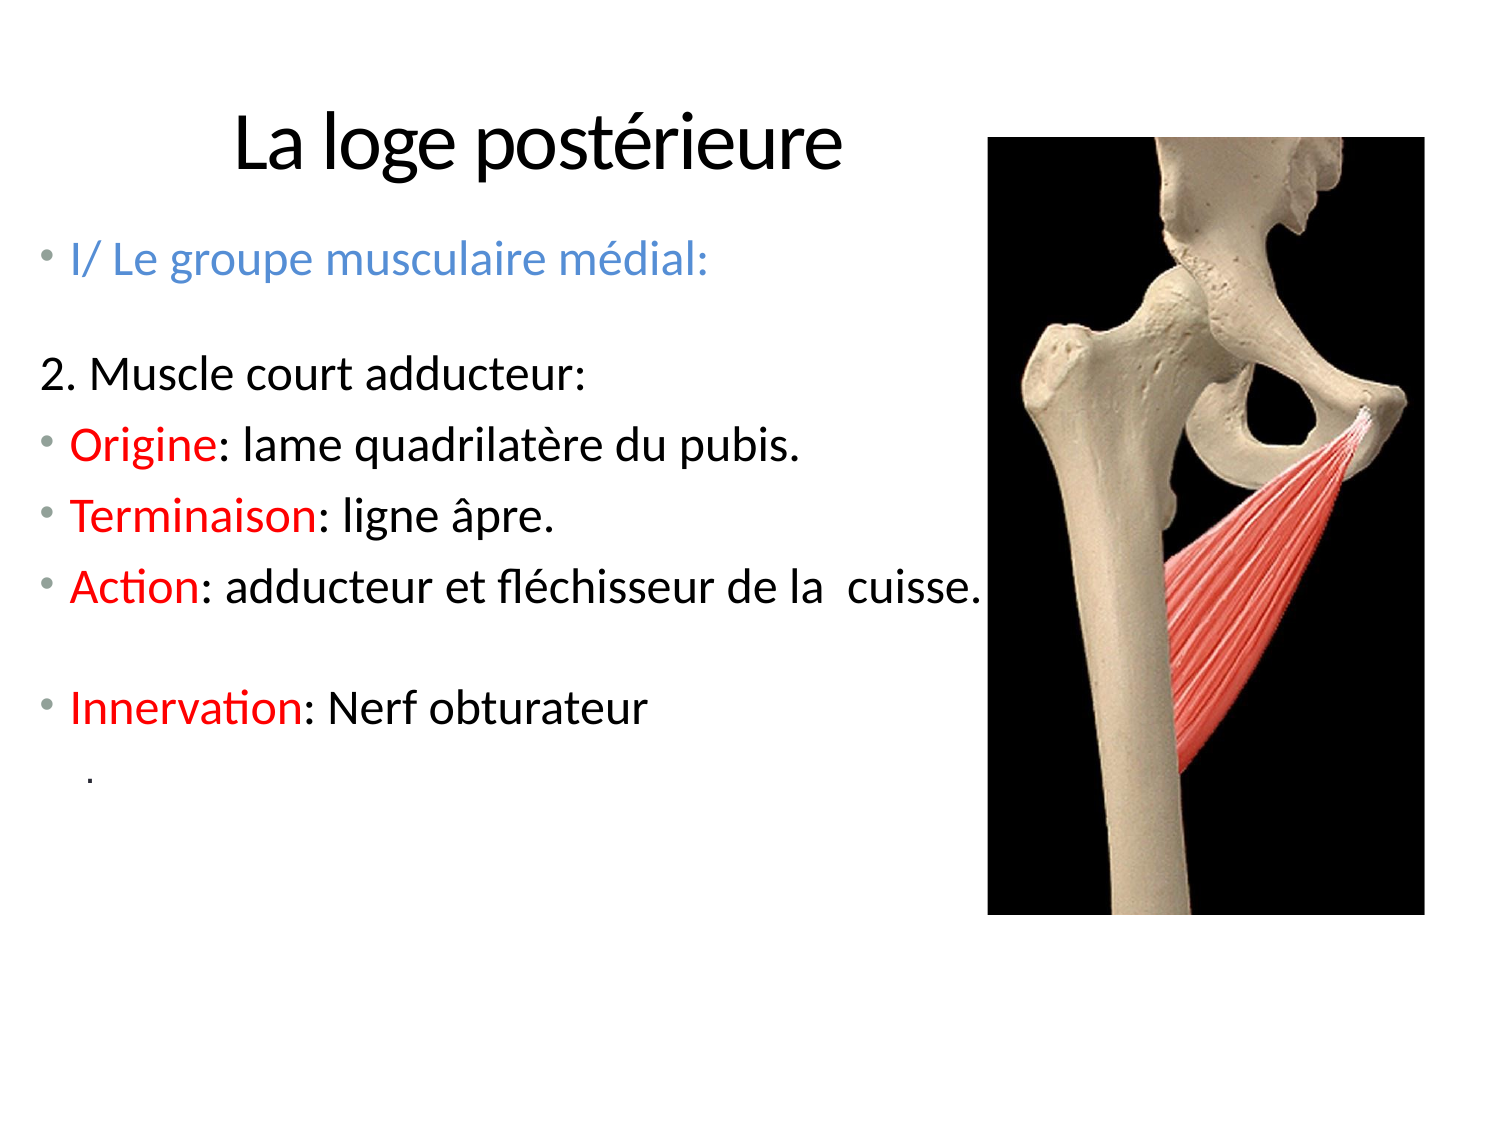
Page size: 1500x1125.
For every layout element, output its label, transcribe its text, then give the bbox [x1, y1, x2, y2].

text_box I/ Le groupe musculaire médial: 2. Muscle court adducteur: Origine: lame quadrilatère du pubis. Terminaison: ligne âpre. Action: adducteur et fléchisseur de la cuisse. Innervation: Nerf obturateur . [37, 239, 987, 792]
text_box [987, 137, 1425, 915]
title La loge postérieure [160, 40, 916, 230]
